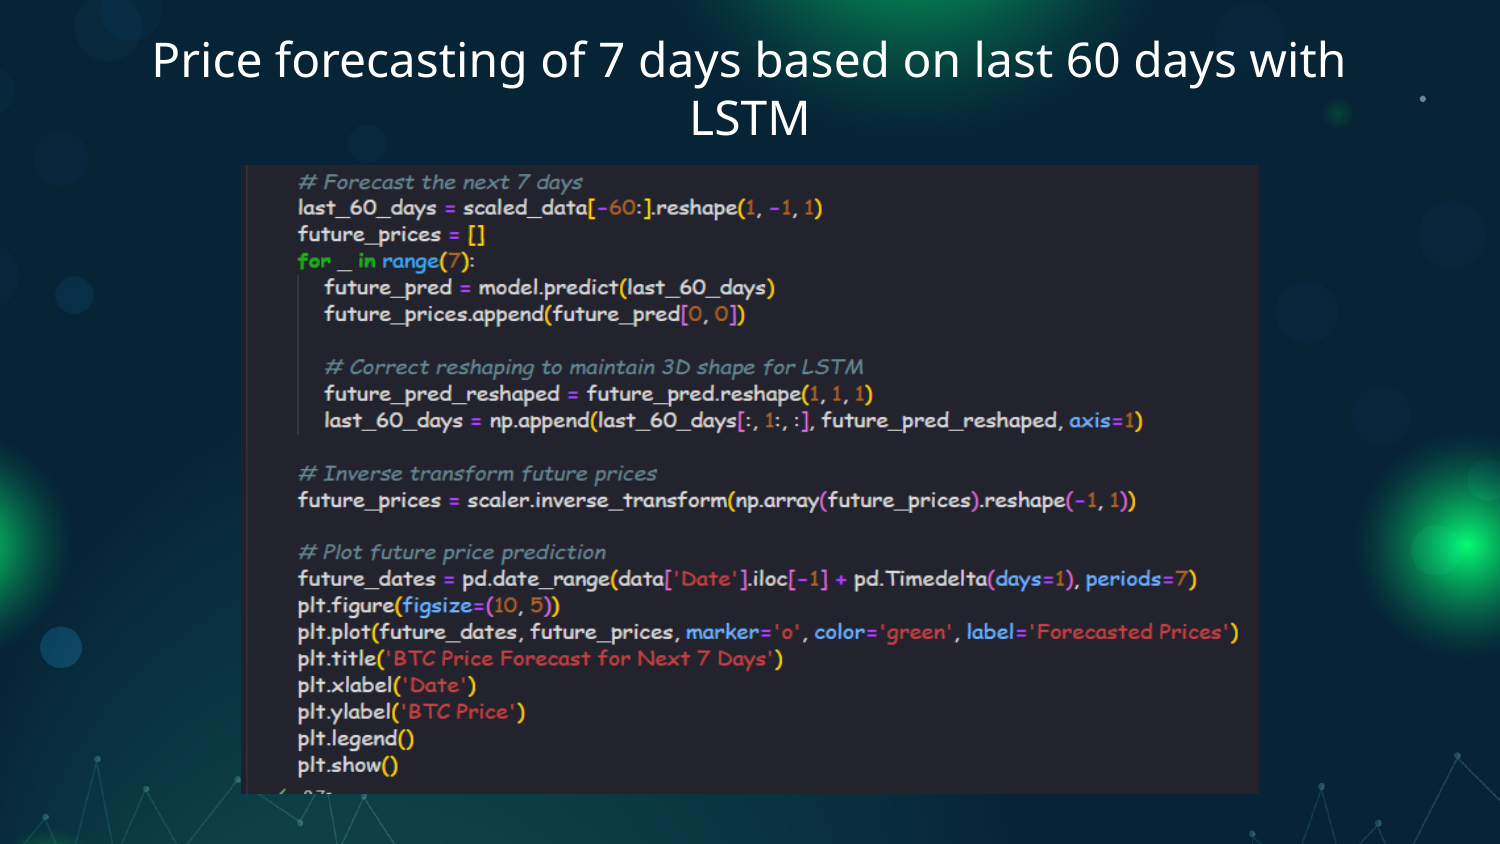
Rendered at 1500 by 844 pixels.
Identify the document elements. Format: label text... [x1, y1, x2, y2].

picture [0, 0, 1500, 844]
title Price forecasting of 7 days based on last 60 days with LSTM [118, 14, 1382, 109]
